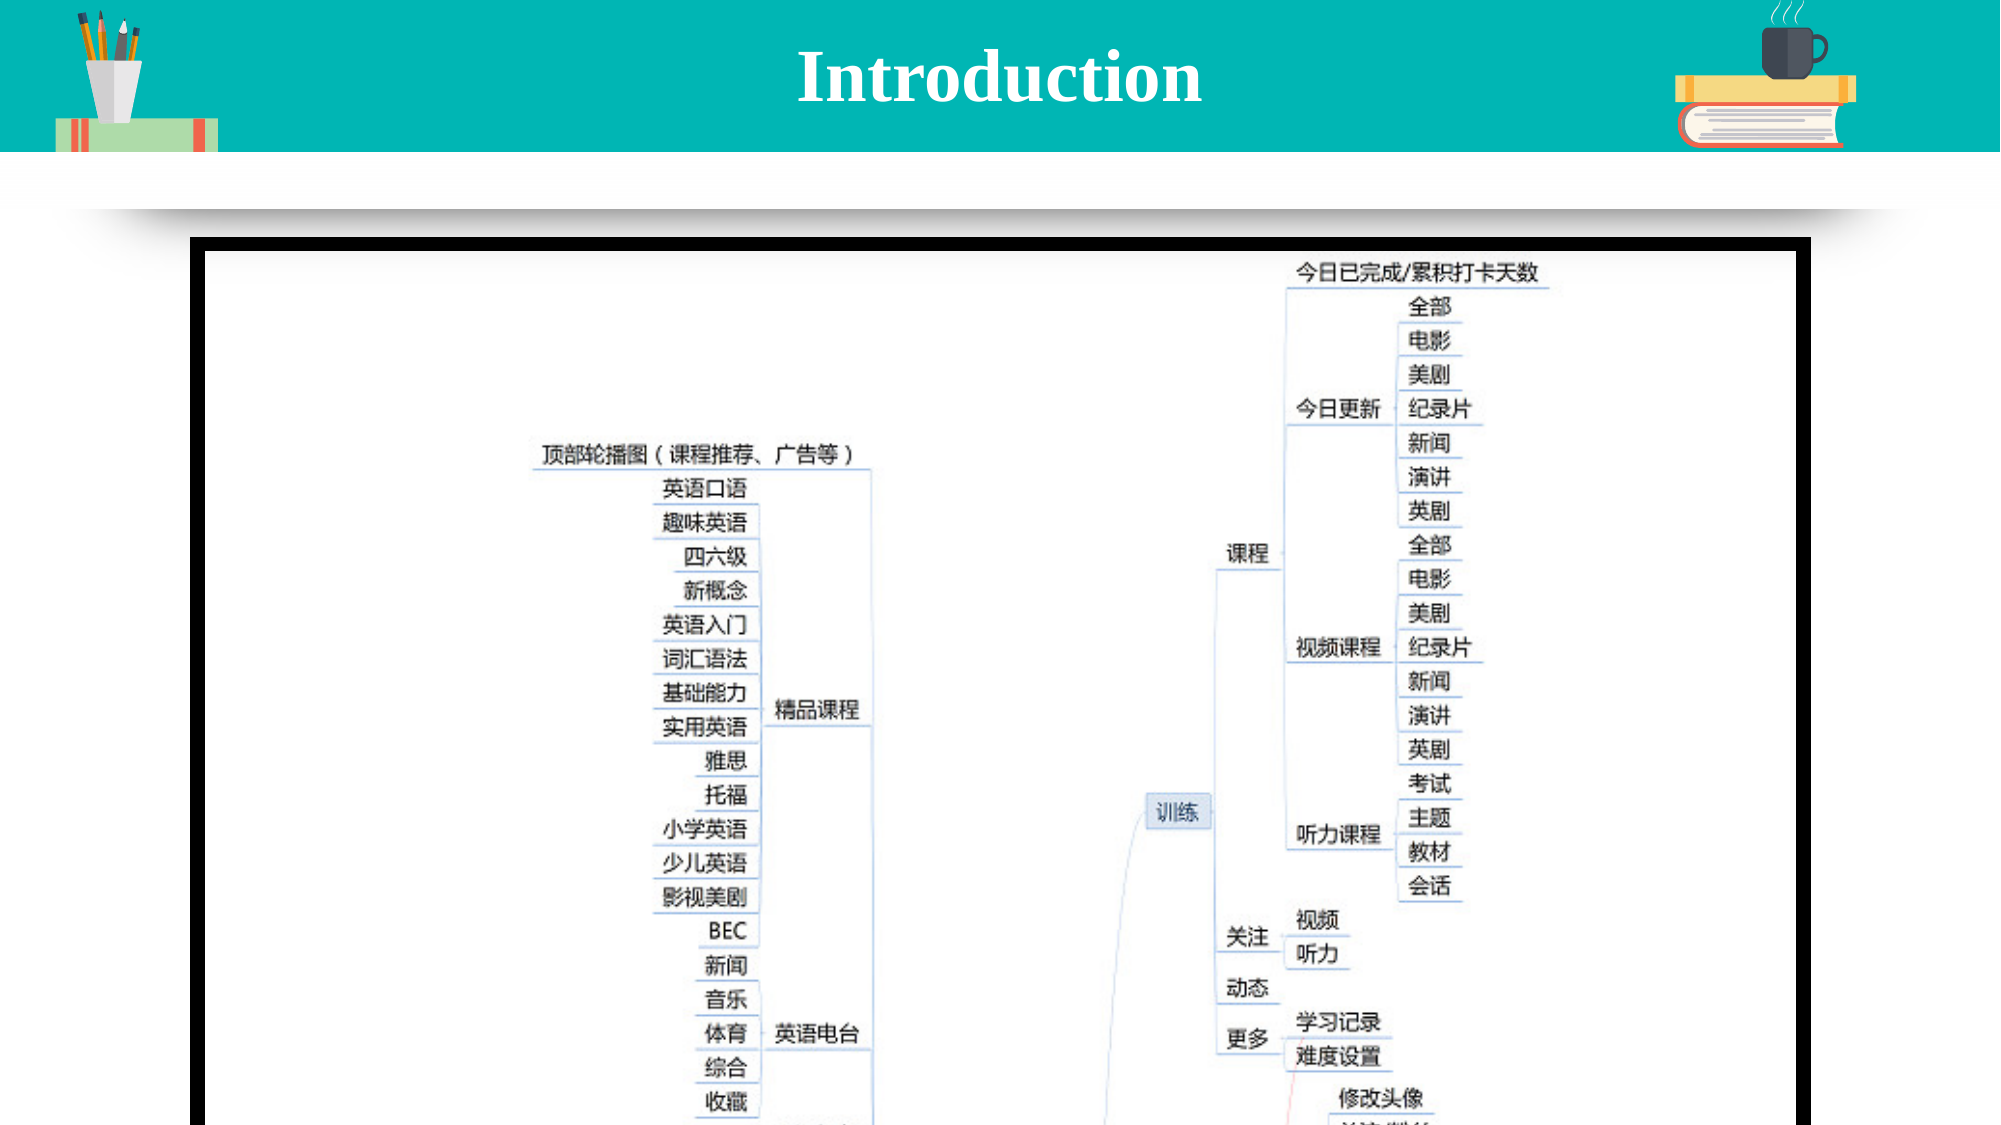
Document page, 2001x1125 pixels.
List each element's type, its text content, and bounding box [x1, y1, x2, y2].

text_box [55, 10, 218, 151]
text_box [1675, 0, 1857, 148]
text_box Introduction [781, 18, 1219, 124]
text_box [0, 0, 2000, 152]
picture [0, 151, 2000, 1125]
